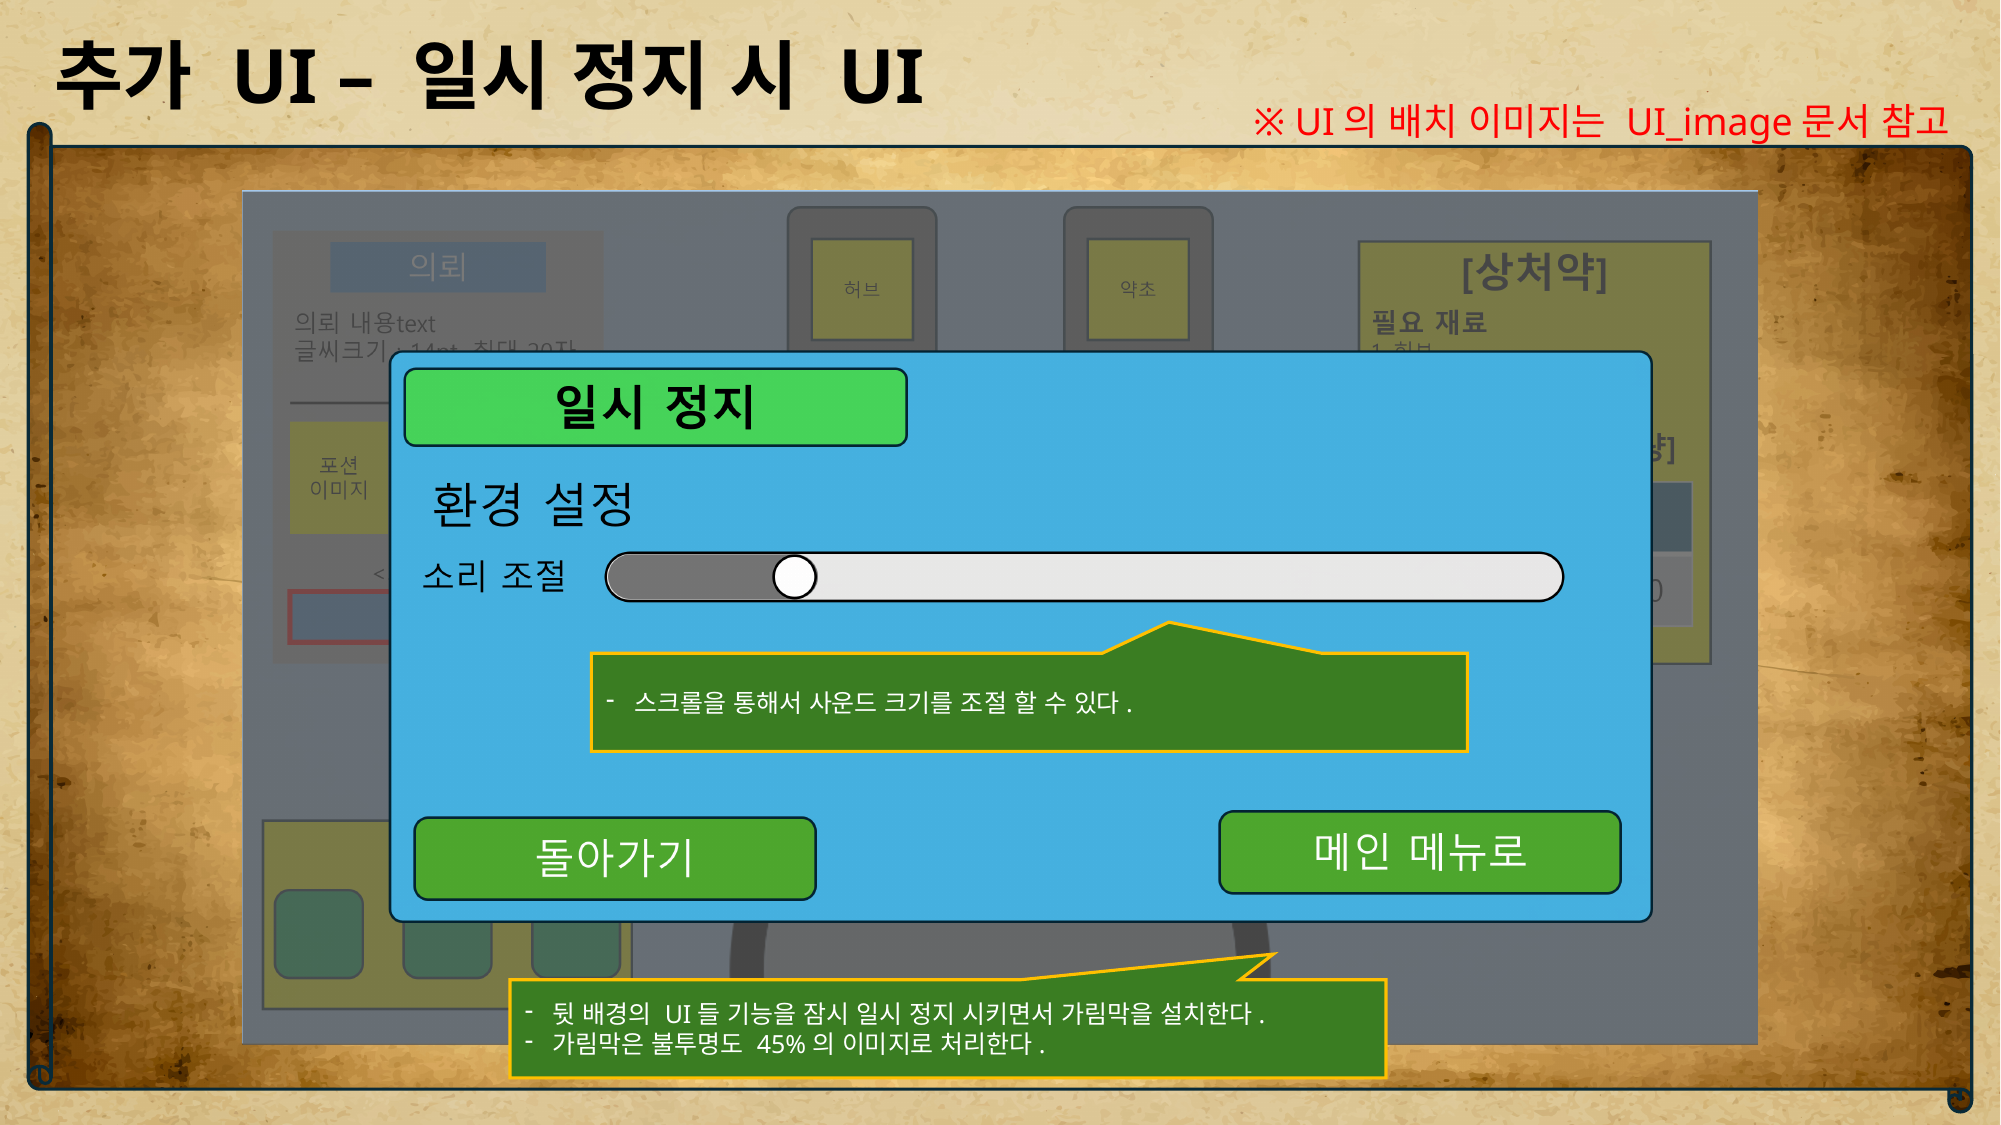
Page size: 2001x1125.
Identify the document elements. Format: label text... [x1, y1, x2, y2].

text_box ※ UI의 배치 이미지는 UI_image문서 참고 [1238, 90, 1966, 150]
text_box [26, 121, 1974, 1114]
picture [0, 0, 2001, 1125]
text_box 뒷 배경의 UI들 기능을 잠시 일시 정지 시키면서 가림막을 설치한다. 가림막은 불투명도 45%의 이미지로 처리한다. [508, 1046, 1388, 1080]
text_box 추가 UI – 일시 정지 시 UI [40, 21, 940, 127]
